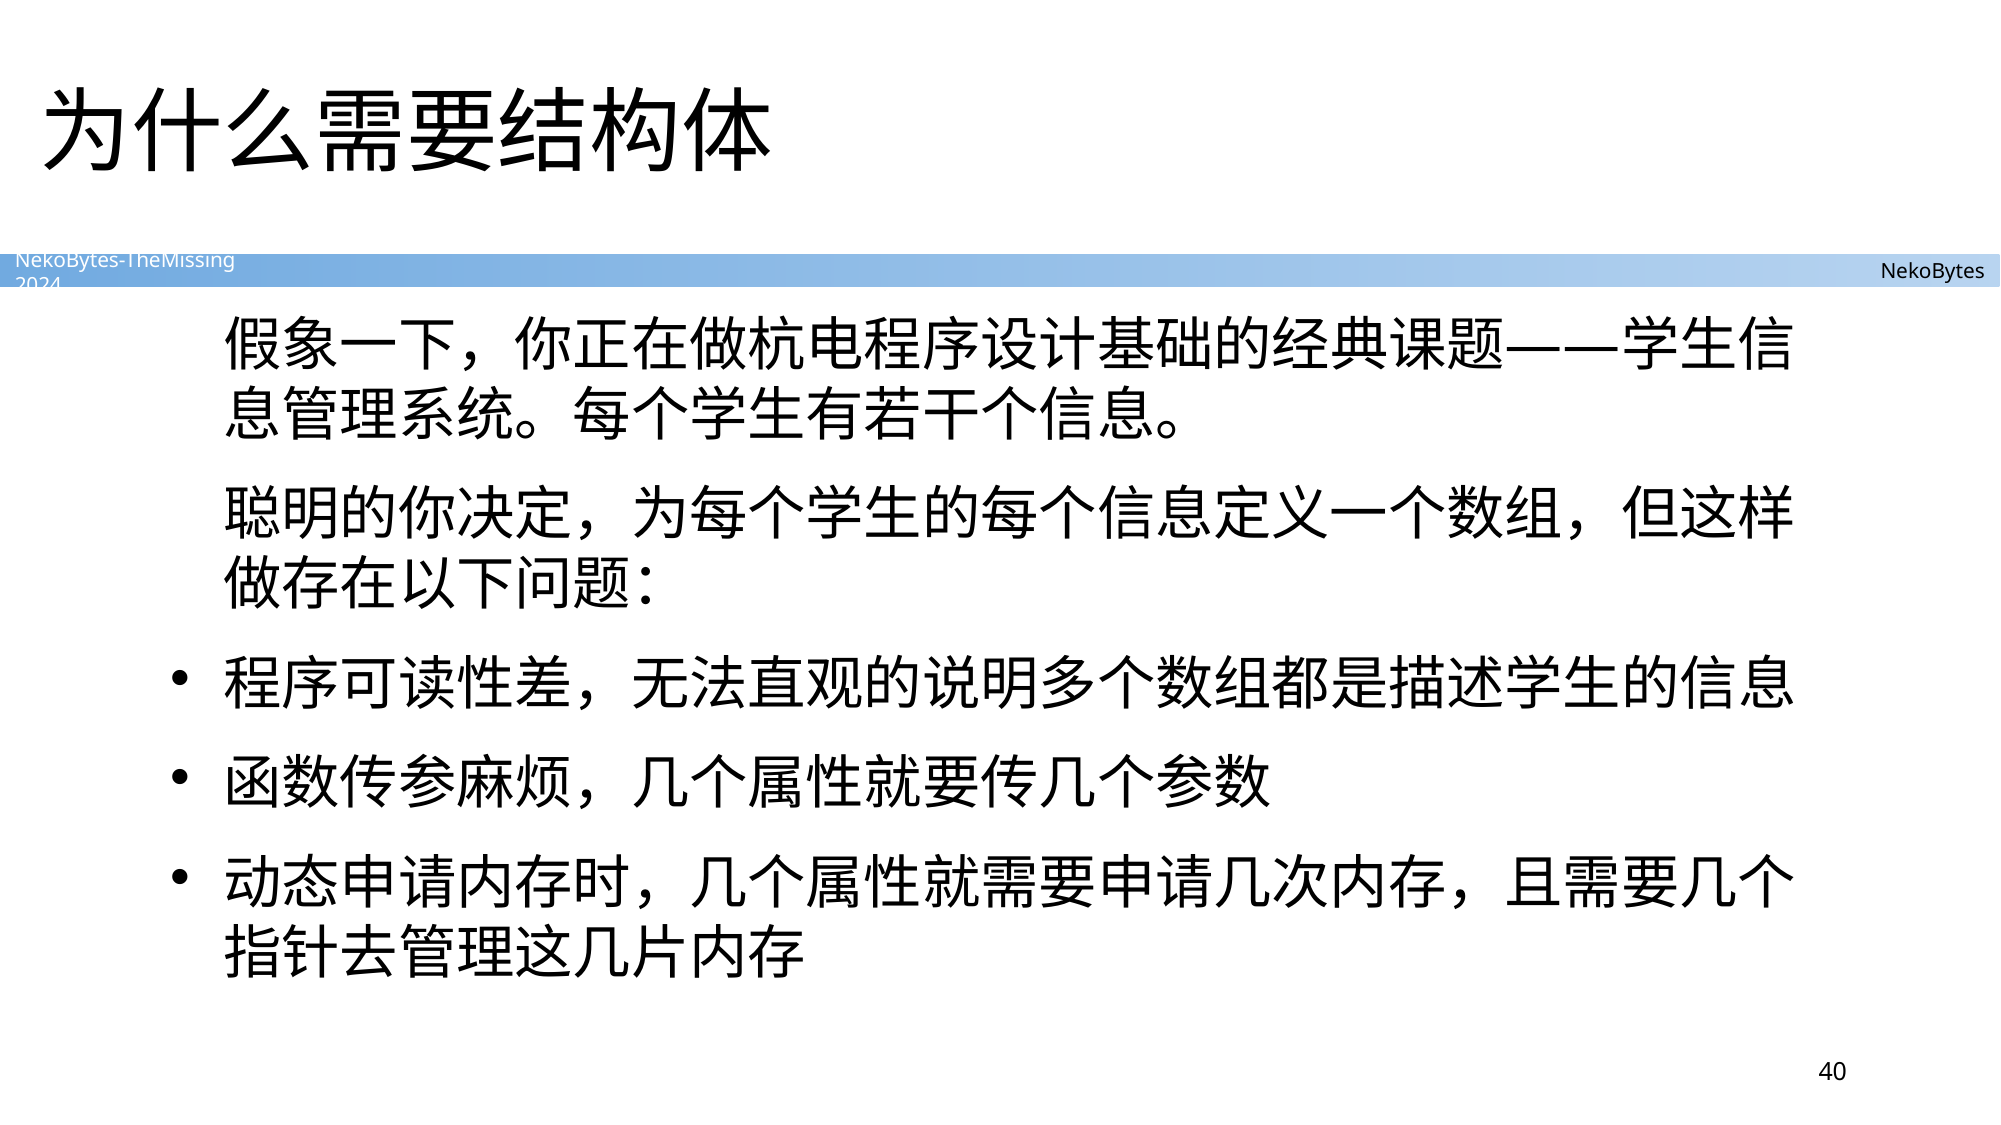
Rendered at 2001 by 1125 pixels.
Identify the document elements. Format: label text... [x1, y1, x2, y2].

list 假象一下，你正在做杭电程序设计基础的经典课题——学生信息管理系统。每个学生有若干个信息。 聪明的你决定，为每个学生的每个信息定义一个数组，但这样做存在以下问题： 程序可读性差，无法直观的说明多个数组都是描述学生的信息 函数传参麻烦，几个属性就要传几个参数 动态申请内存时，几个属性就需要申请几次内存，且需要几个指针去管理这几片内存 [137, 299, 1862, 1013]
slide_number 40 [1412, 1042, 1862, 1103]
title 为什么需要结构体 [39, 73, 1764, 183]
